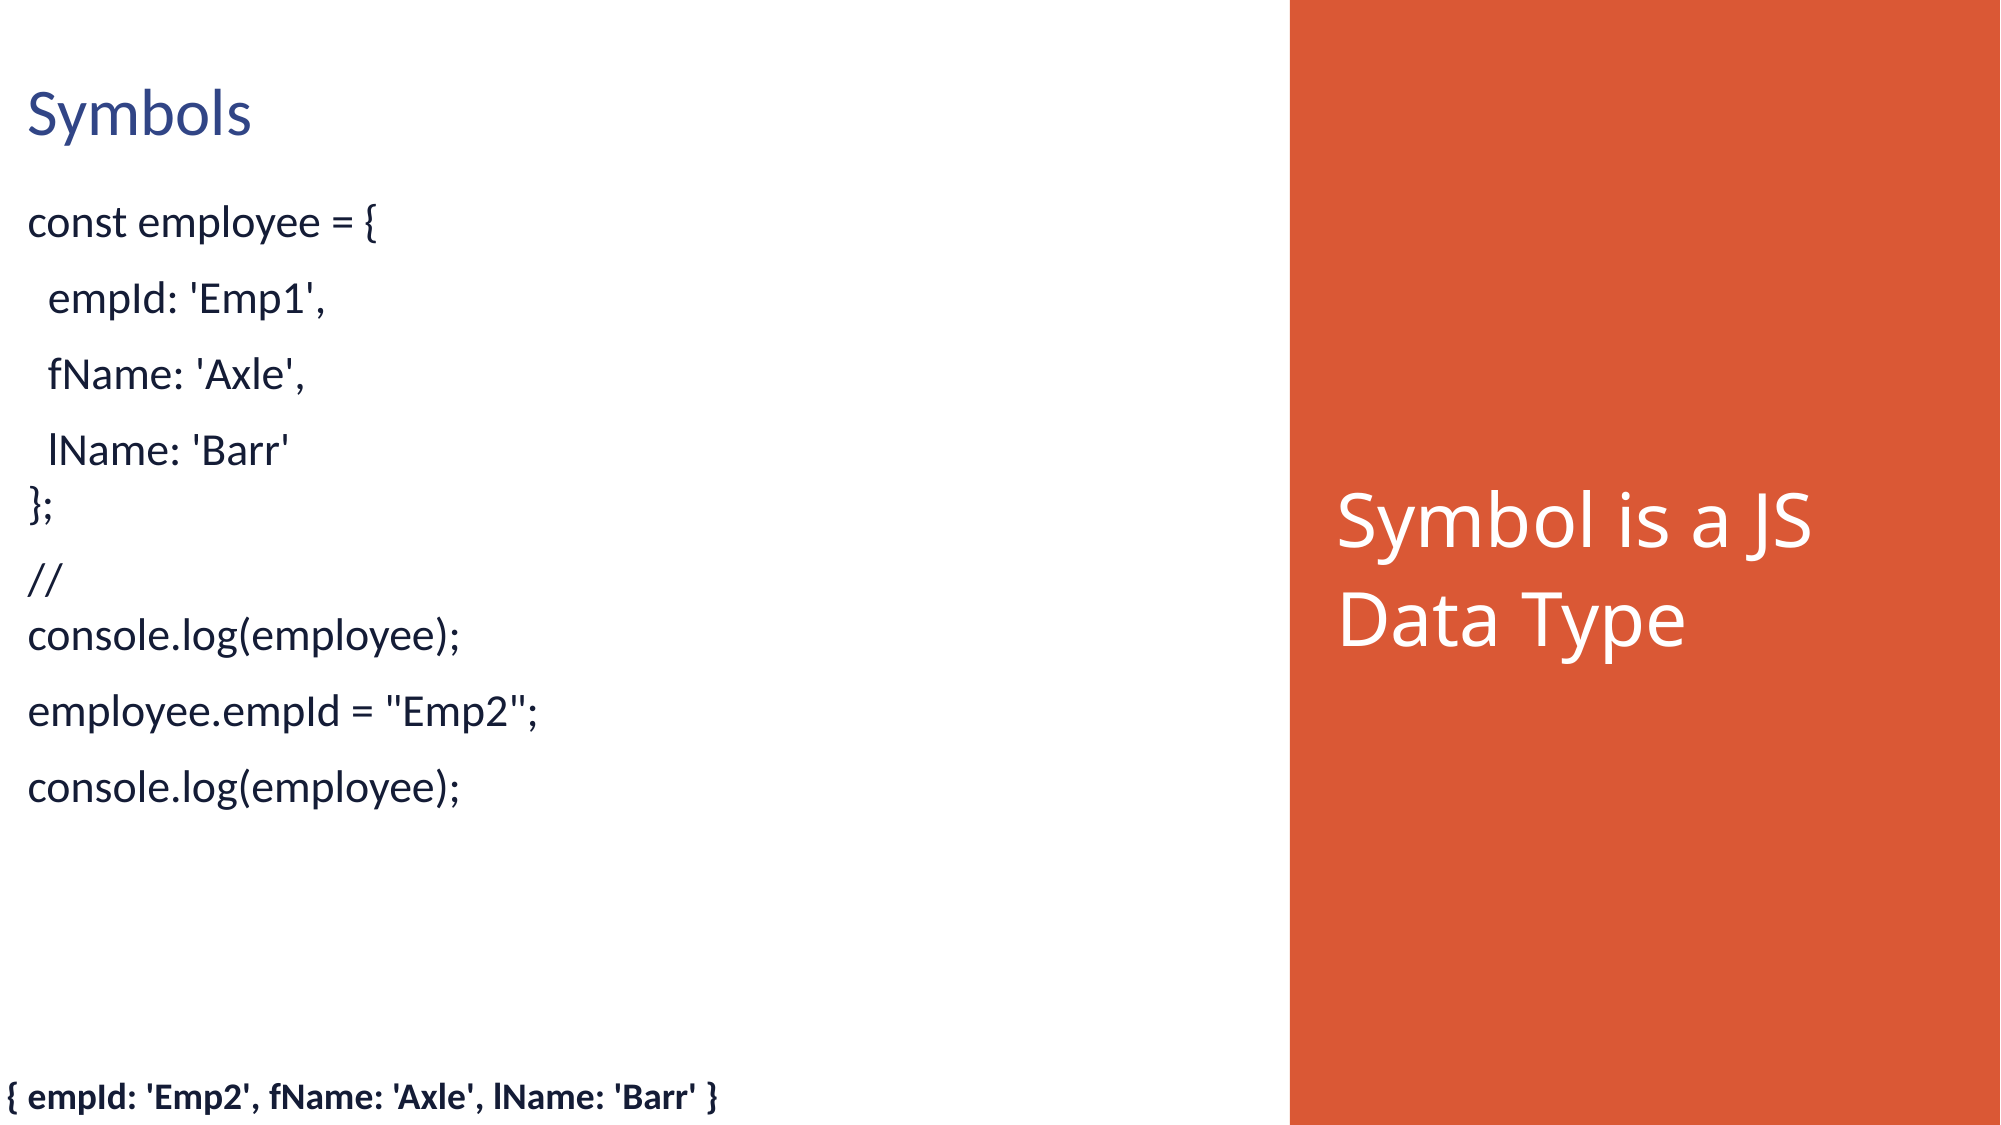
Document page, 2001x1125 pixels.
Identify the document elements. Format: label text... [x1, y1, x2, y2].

list const employee = { empId: 'Emp1', fName: 'Axle', lName: 'Barr' }; // console.log(employee); employee.empId = "Emp2"; console.log(employee); [27, 191, 1287, 1007]
list Symbol is a JS Data Type [1336, 341, 1862, 784]
list Symbols [27, 60, 999, 154]
text_box { empId: 'Emp2', fName: 'Axle', lName: 'Barr' } [0, 1064, 999, 1125]
